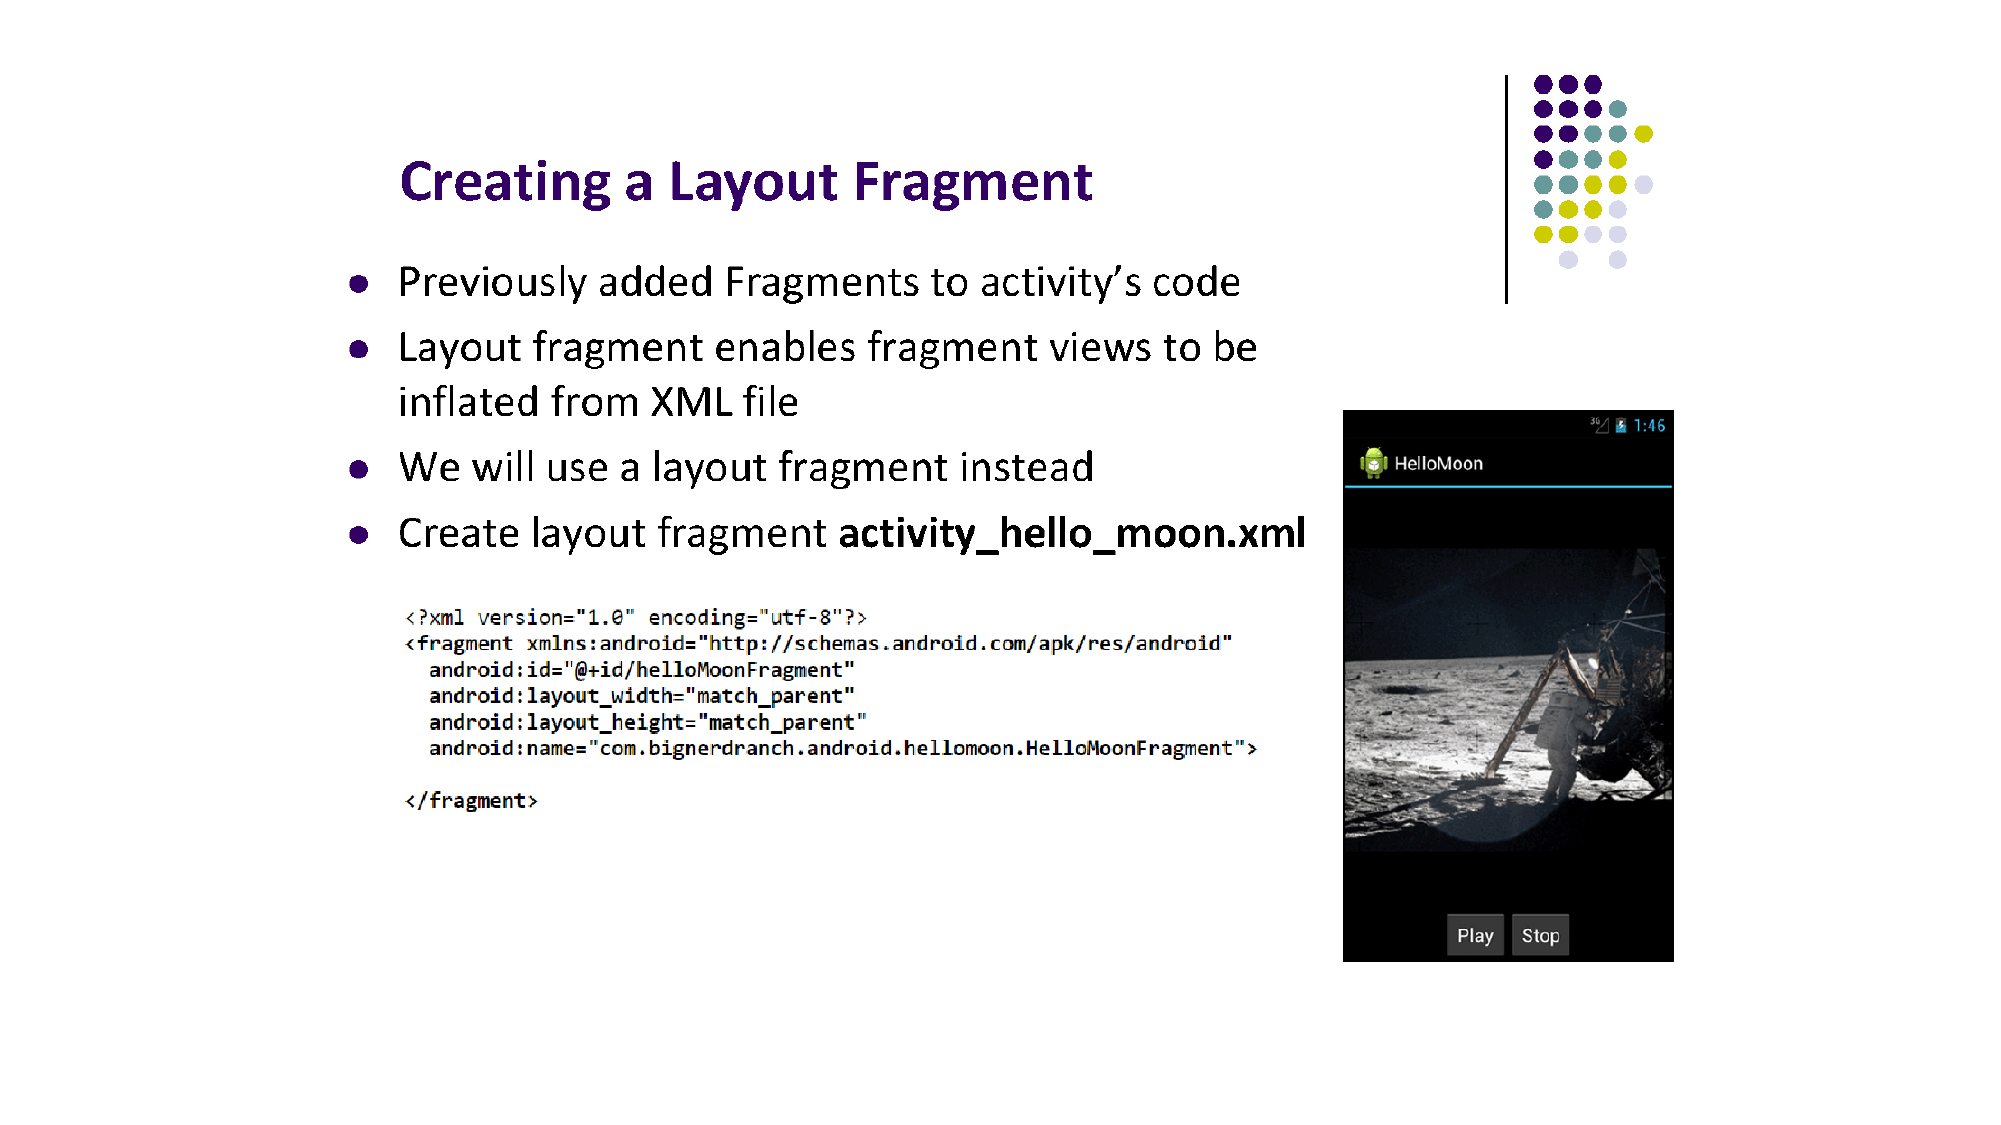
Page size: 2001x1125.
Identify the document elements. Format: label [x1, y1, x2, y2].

picture [249, 0, 1750, 1125]
